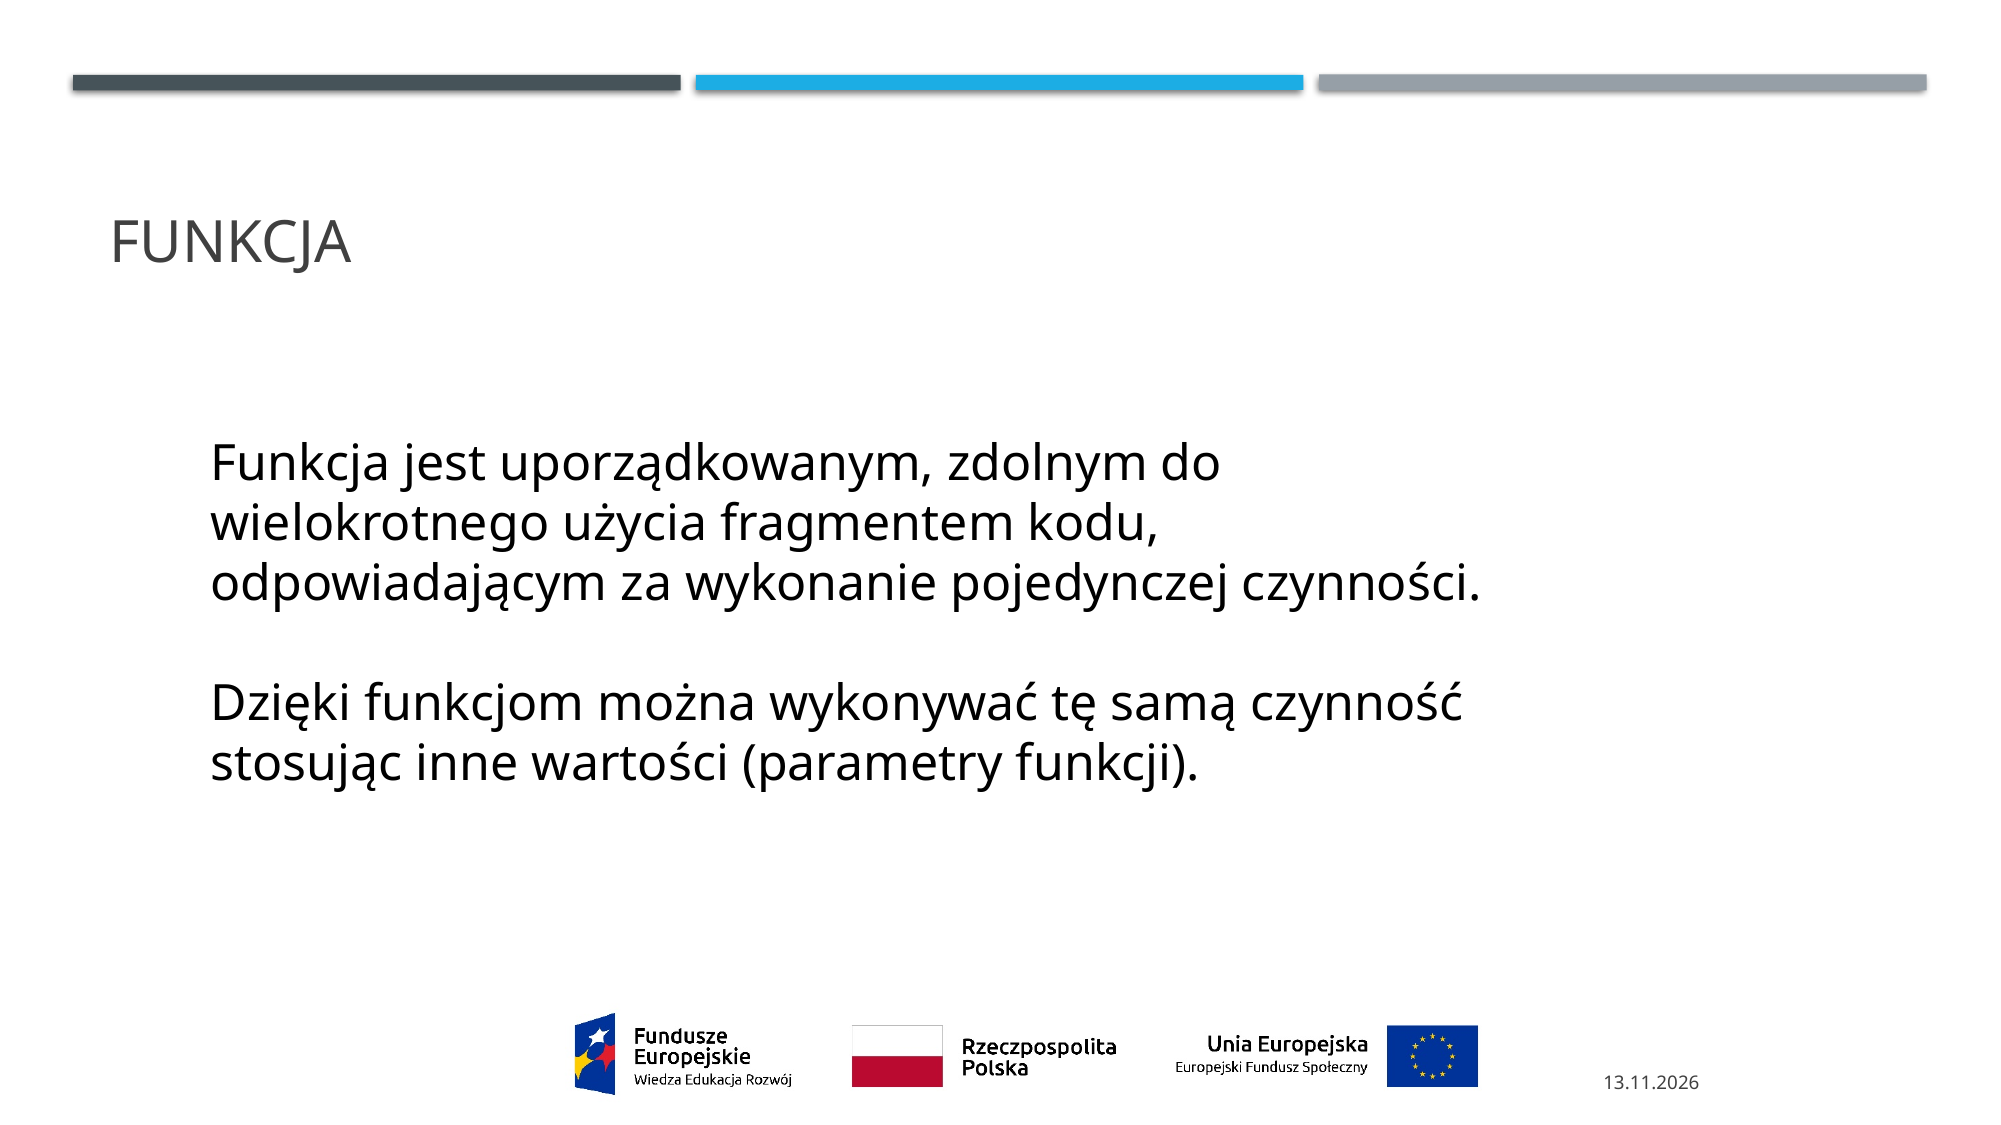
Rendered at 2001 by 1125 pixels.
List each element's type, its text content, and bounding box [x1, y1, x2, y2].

picture [554, 992, 1498, 1115]
title Funkcja [94, 119, 1904, 282]
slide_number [1247, 1053, 1715, 1114]
text_box Funkcja jest uporządkowanym, zdolnym do wielokrotnego użycia fragmentem kodu, odpowiadającym za wykonanie pojedynczej czynności. Dzięki funkcjom można wykonywać tę samą czynność stosując inne wartości (parametry funkcji). [195, 423, 1584, 798]
